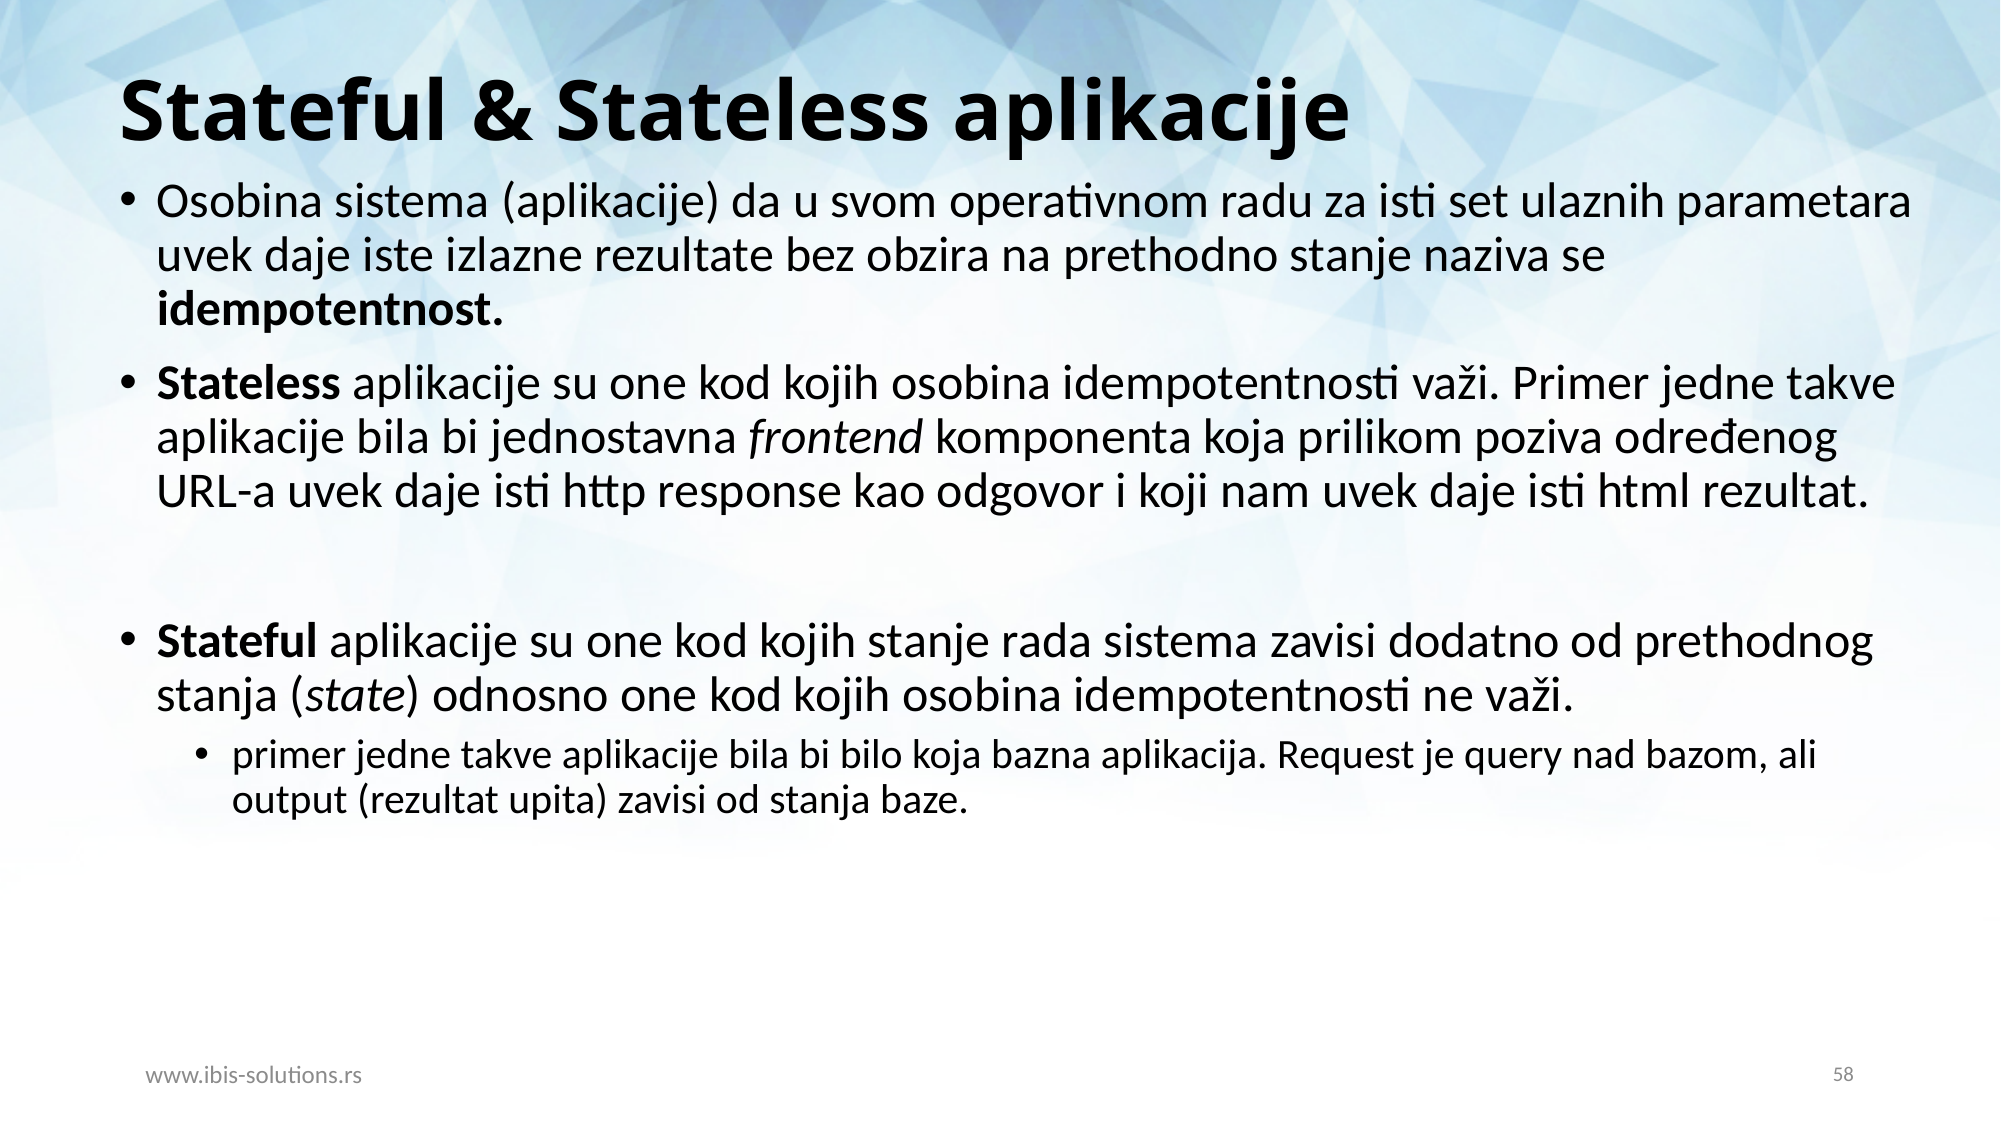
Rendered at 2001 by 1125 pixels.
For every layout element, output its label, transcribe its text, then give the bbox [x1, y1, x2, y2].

text_box 58 [1756, 1046, 1869, 1100]
list Osobina sistema (aplikacije) da u svom operativnom radu za isti set ulaznih parametara uvek daje iste izlazne rezultate bez obzira na prethodno stanje naziva se idempotentnost. Stateless aplikacije su one kod kojih osobina idempotentnosti važi. Primer jedne takve aplikacije bila bi jednostavna frontend komponenta koja prilikom poziva određenog URL-a uvek daje isti http response kao odgovor i koji nam uvek daje isti html rezultat. Stateful aplikacije su one kod kojih stanje rada sistema zavisi dodatno od prethodnog stanja (state) odnosno one kod kojih osobina idempotentnosti ne važi. primer jedne takve aplikacije bila bi bilo koja bazna aplikacija. Request je query nad bazom, ali output (rezultat upita) zavisi od stanja baze. [104, 166, 1950, 1098]
title Stateful & Stateless aplikacije [104, 59, 1680, 166]
text_box [0, 0, 2000, 1125]
text_box www.ibis-solutions.rs [130, 1046, 1239, 1100]
